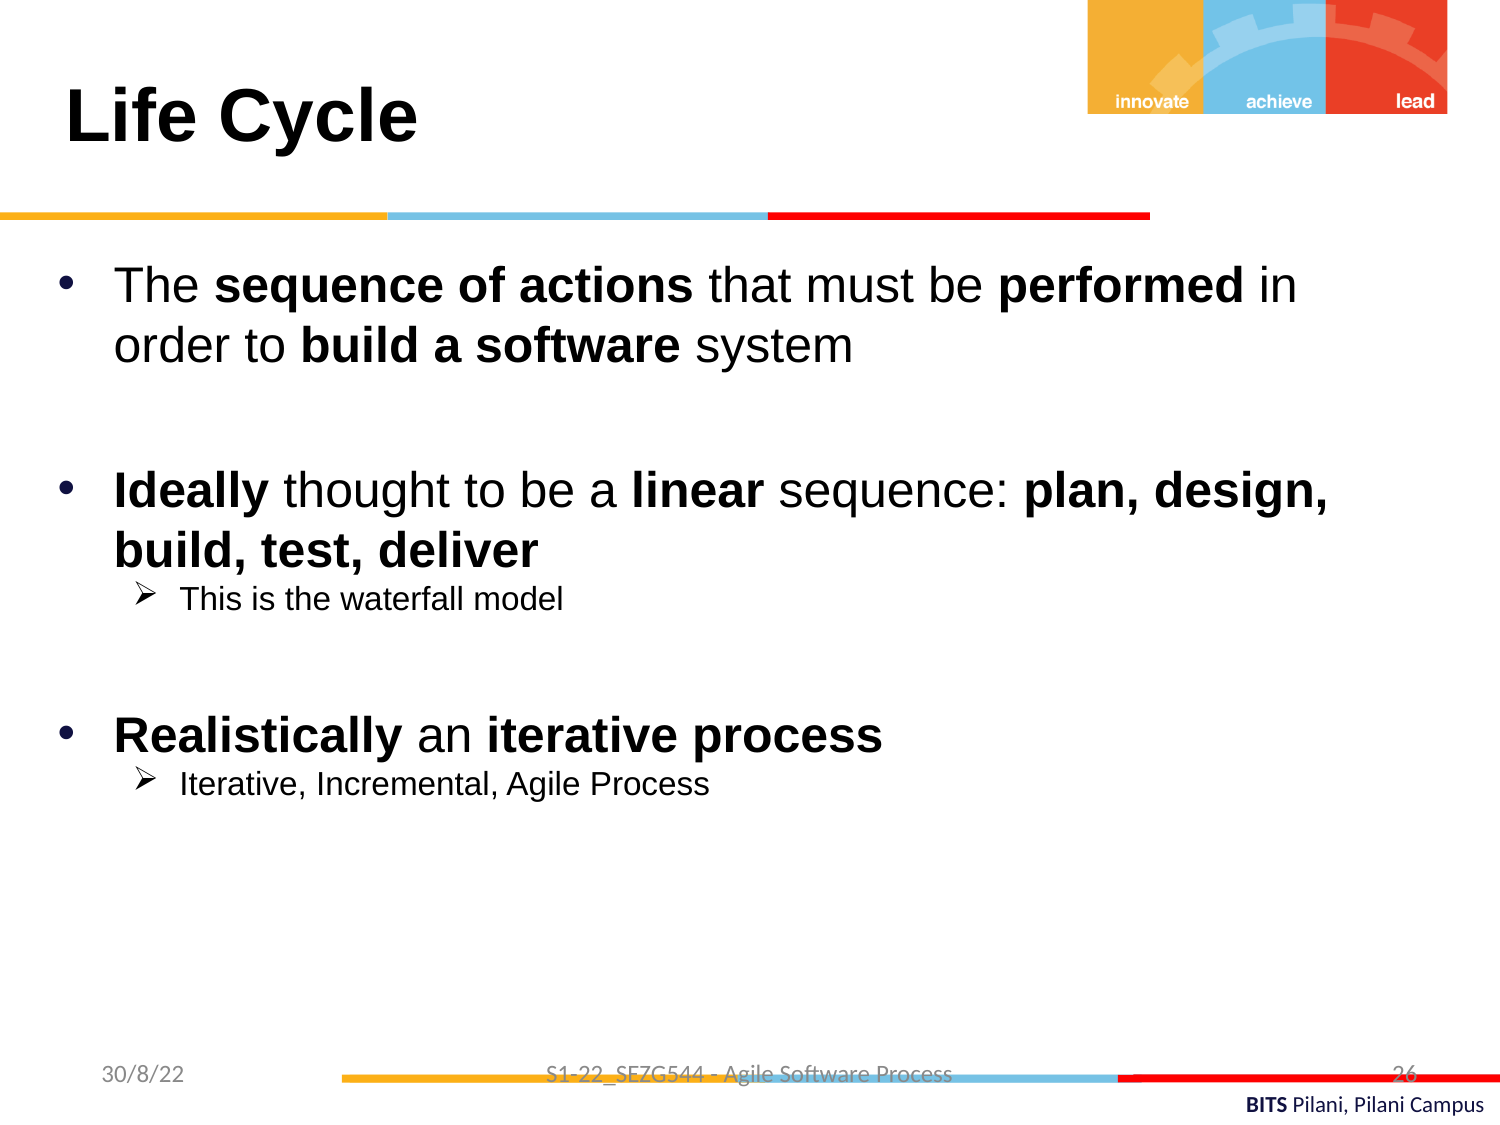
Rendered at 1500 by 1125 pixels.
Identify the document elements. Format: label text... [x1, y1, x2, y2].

text_box 30/8/22 [82, 1050, 418, 1095]
list The sequence of actions that must be performed in order to build a software system Ideally thought to be a linear sequence: plan, design, build, test, deliver This is the waterfall model Realistically an iterative process Iterative, Incremental, Agile Process [49, 244, 1401, 988]
slide_number 26 [1382, 1051, 1426, 1094]
picture [1087, 0, 1448, 114]
text_box Life Cycle [57, 24, 1080, 213]
text_box S1-22_SEZG544 - Agile Software Process [519, 1050, 980, 1095]
